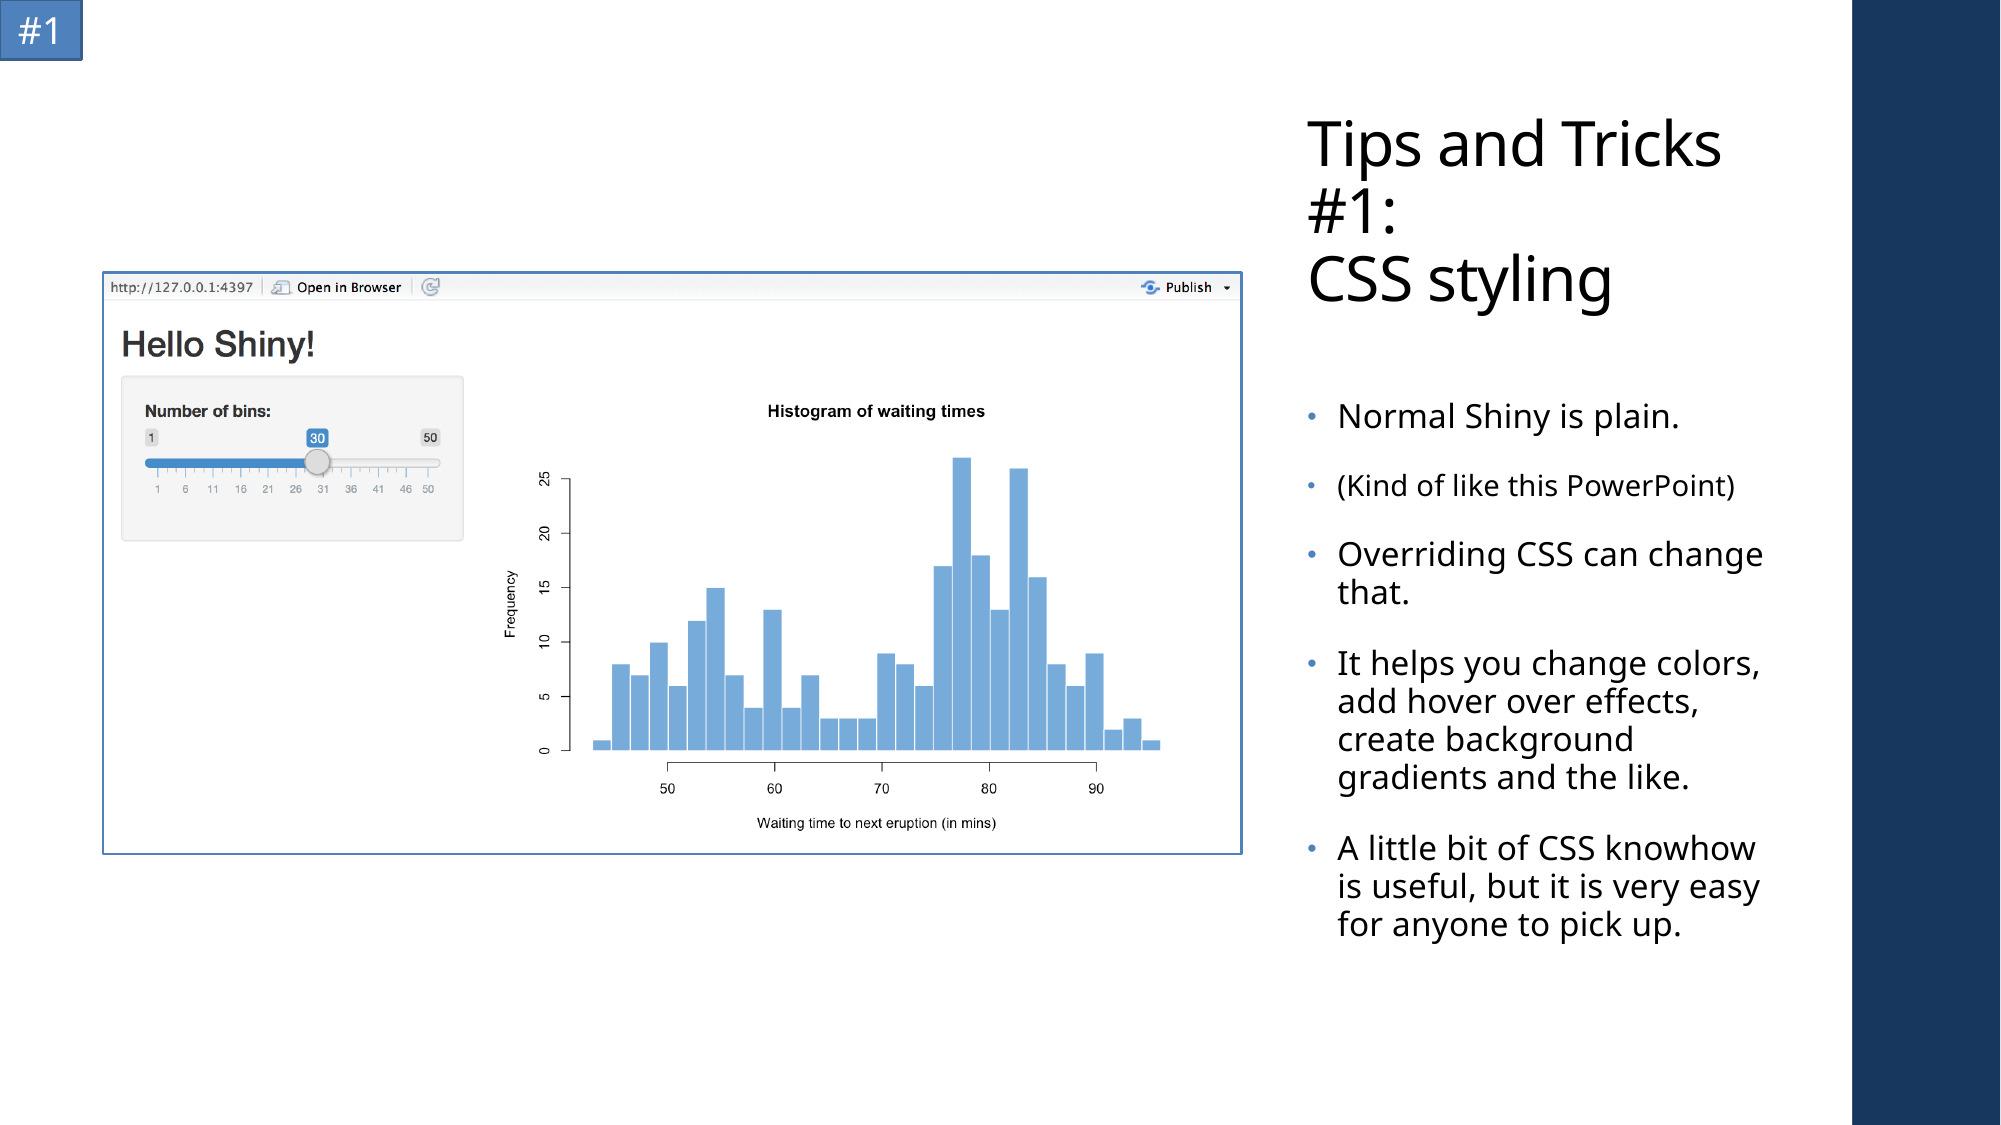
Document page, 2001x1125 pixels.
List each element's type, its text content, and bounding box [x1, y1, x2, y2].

text_box #1 [0, 0, 83, 61]
title Tips and Tricks #1: CSS styling [1292, 104, 1797, 317]
text_box [1851, 0, 2000, 1125]
picture [103, 273, 1241, 854]
list Normal Shiny is plain. (Kind of like this PowerPoint) Overriding CSS can change that. It helps you change colors, add hover over effects, create background gradients and the like. A little bit of CSS knowhow is useful, but it is very easy for anyone to pick up. [1292, 317, 1797, 1014]
